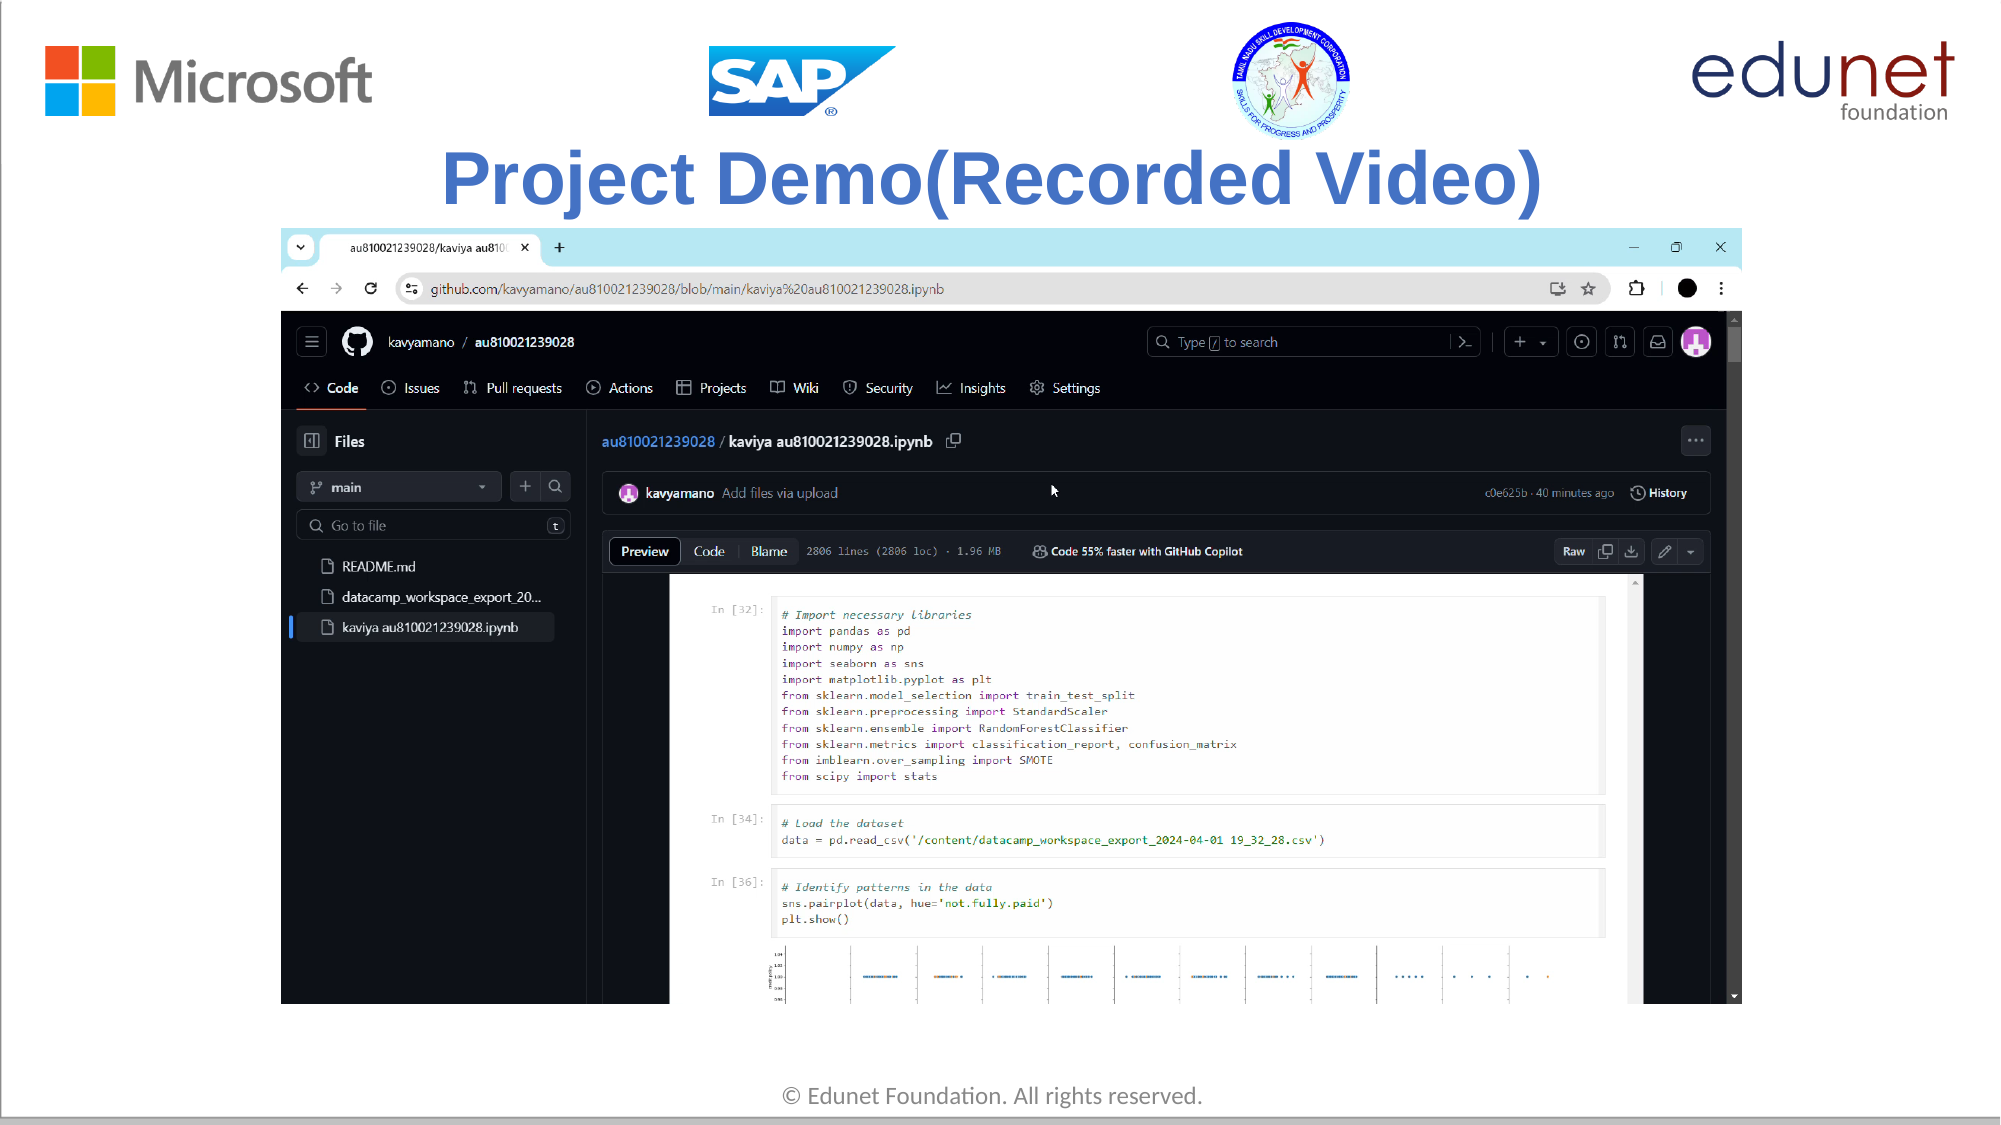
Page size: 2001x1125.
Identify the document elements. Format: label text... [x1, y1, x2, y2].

picture [45, 46, 372, 116]
picture [709, 48, 896, 92]
title Project Demo(Recorded Video) [242, 92, 1743, 228]
picture [0, 0, 2001, 1125]
picture [1232, 22, 1350, 92]
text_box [280, 227, 1743, 1005]
picture [1686, 37, 1957, 125]
footer © Edunet Foundation. All rights reserved. [655, 1065, 1331, 1125]
